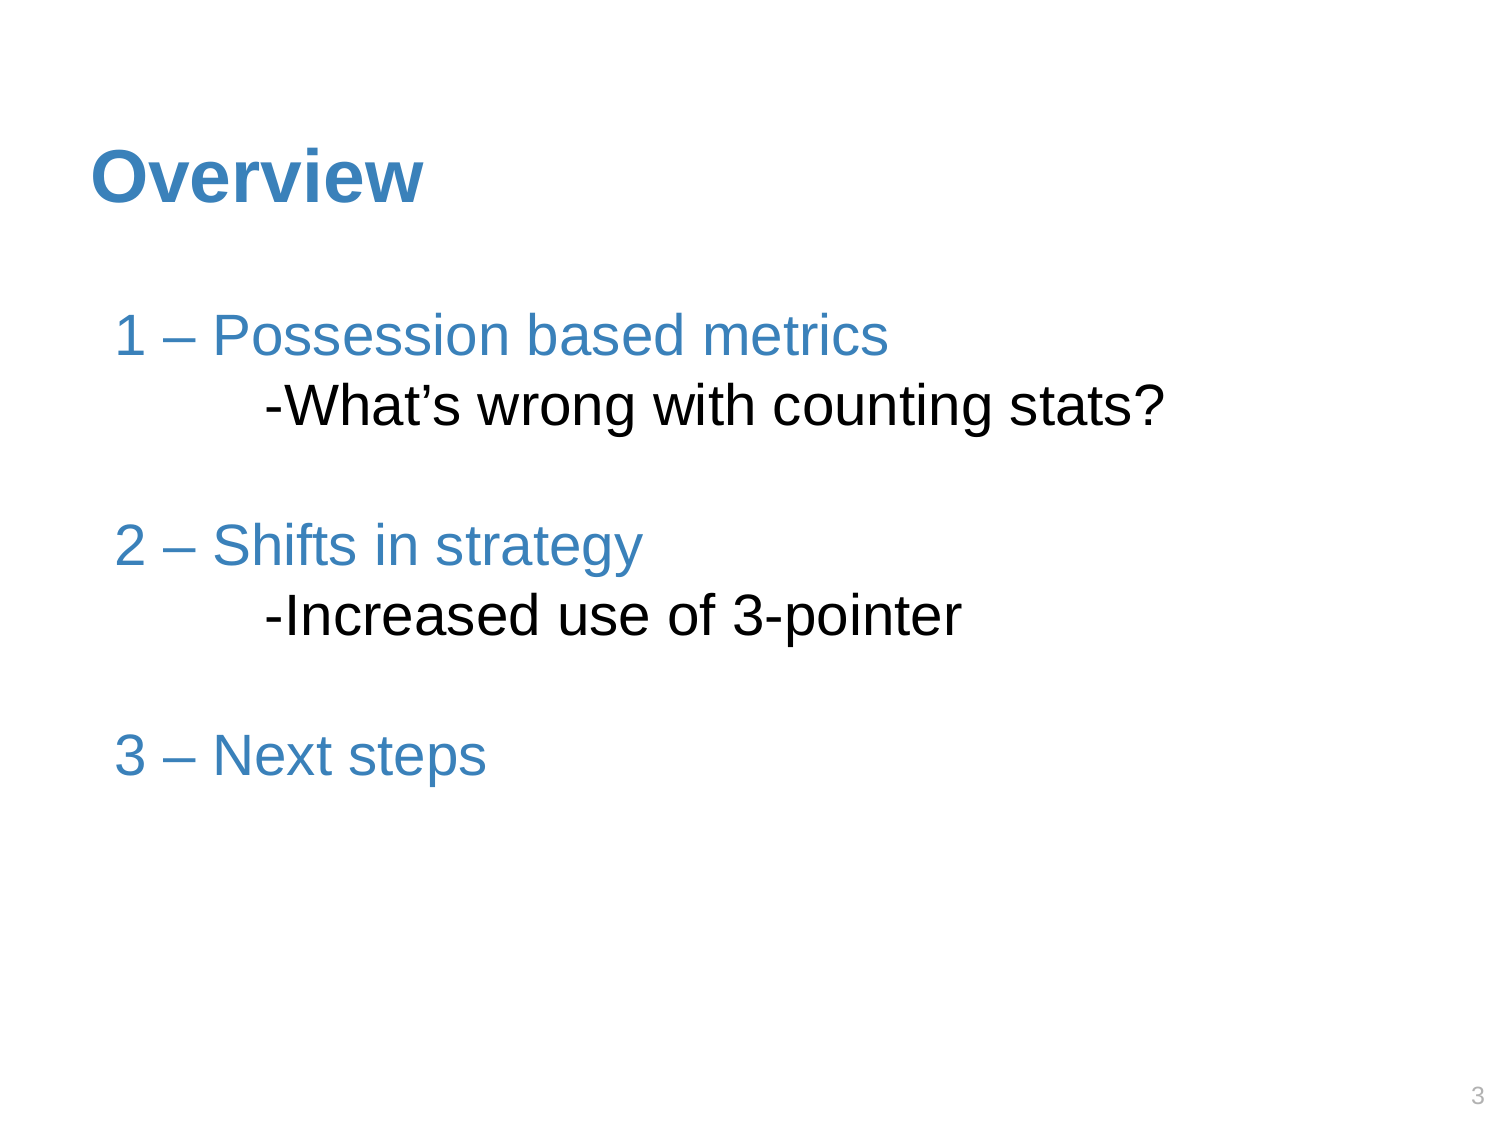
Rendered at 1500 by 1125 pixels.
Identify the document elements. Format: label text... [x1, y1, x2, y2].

title Overview [75, 45, 1425, 187]
slide_number 2 [1149, 1065, 1500, 1125]
text_box 1 – Possession based metrics -What’s wrong with counting stats? 2 – Shifts in strategy -Increased use of 3-pointer 3 – Next steps [99, 212, 1450, 550]
list [75, 187, 1425, 525]
